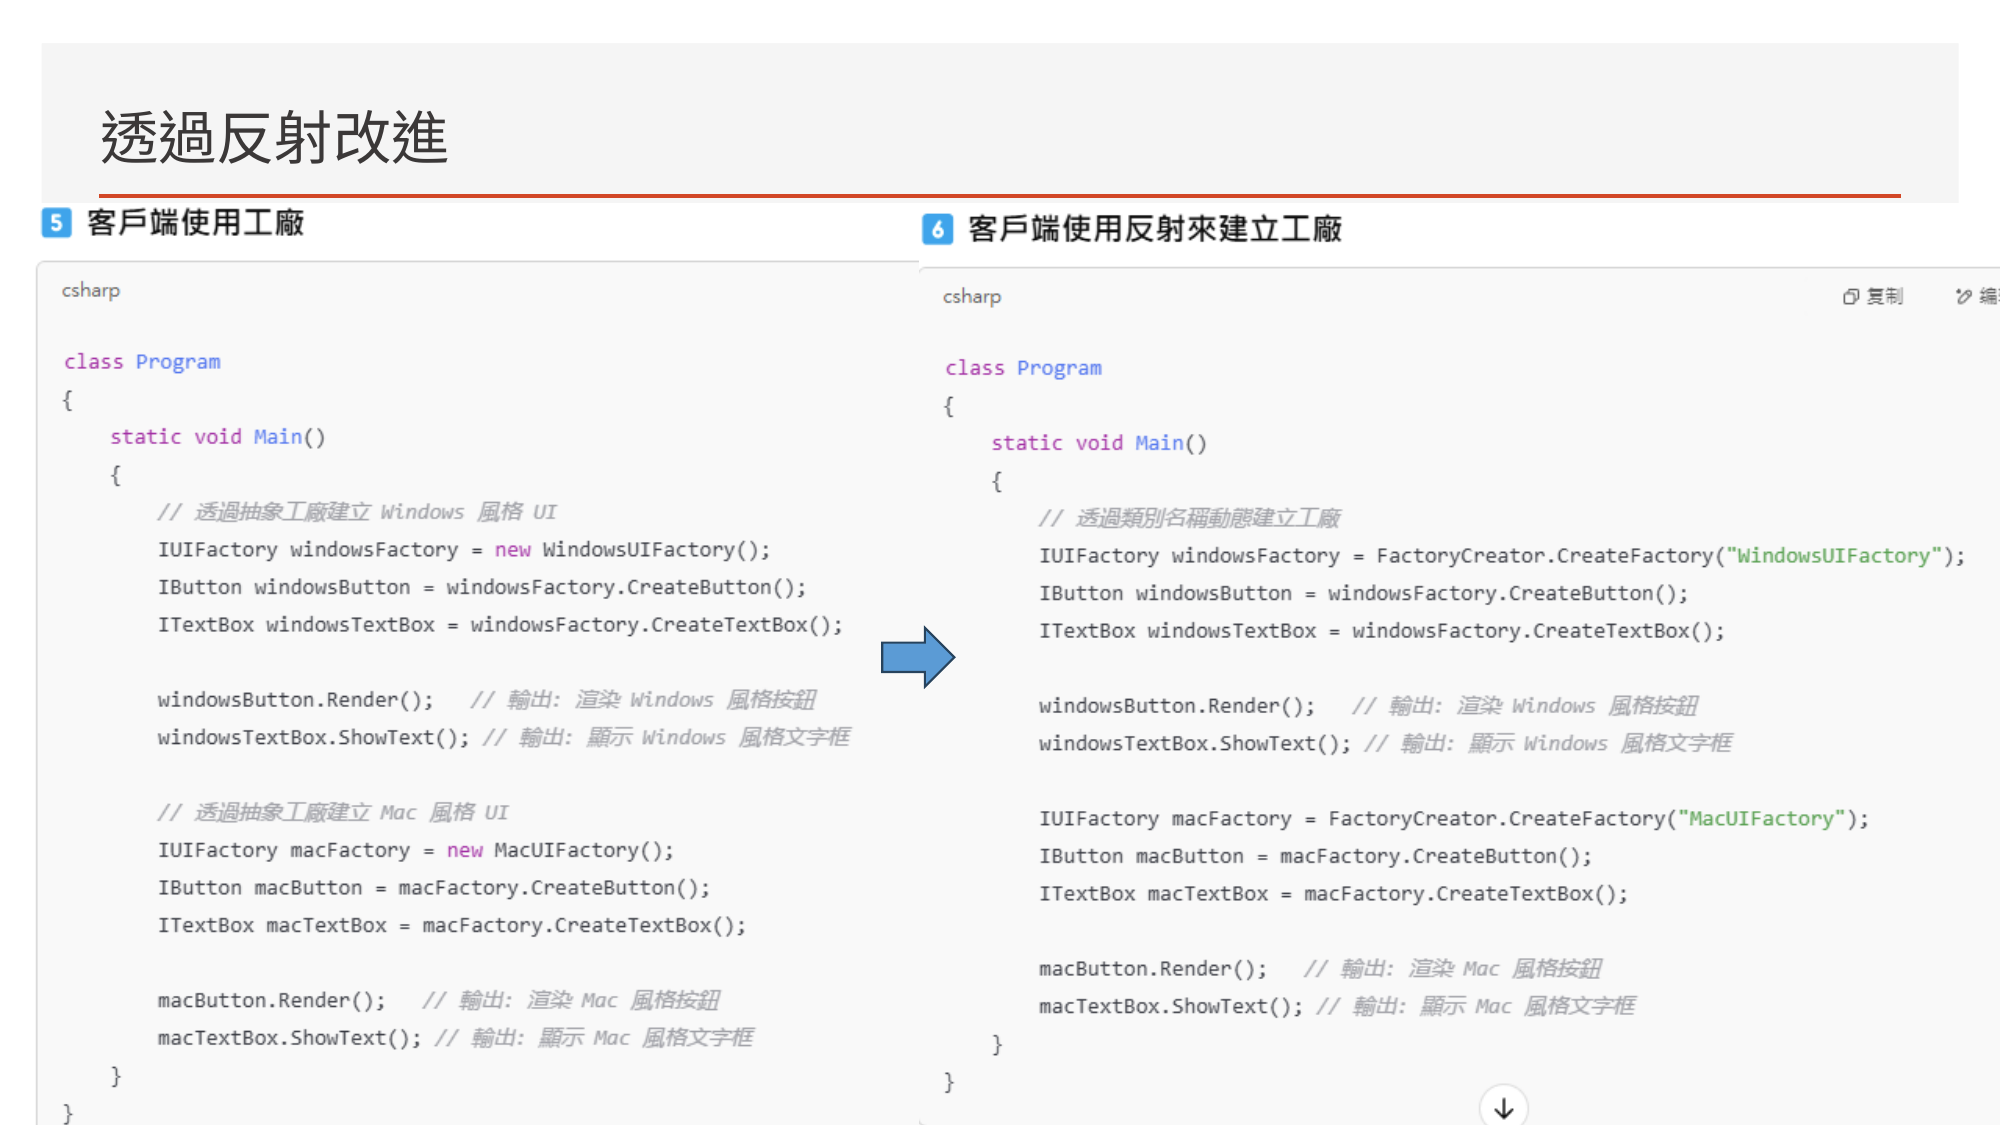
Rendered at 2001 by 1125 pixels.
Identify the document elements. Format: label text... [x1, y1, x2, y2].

picture [29, 203, 2000, 1125]
title 透過反射改進 [85, 73, 1214, 179]
